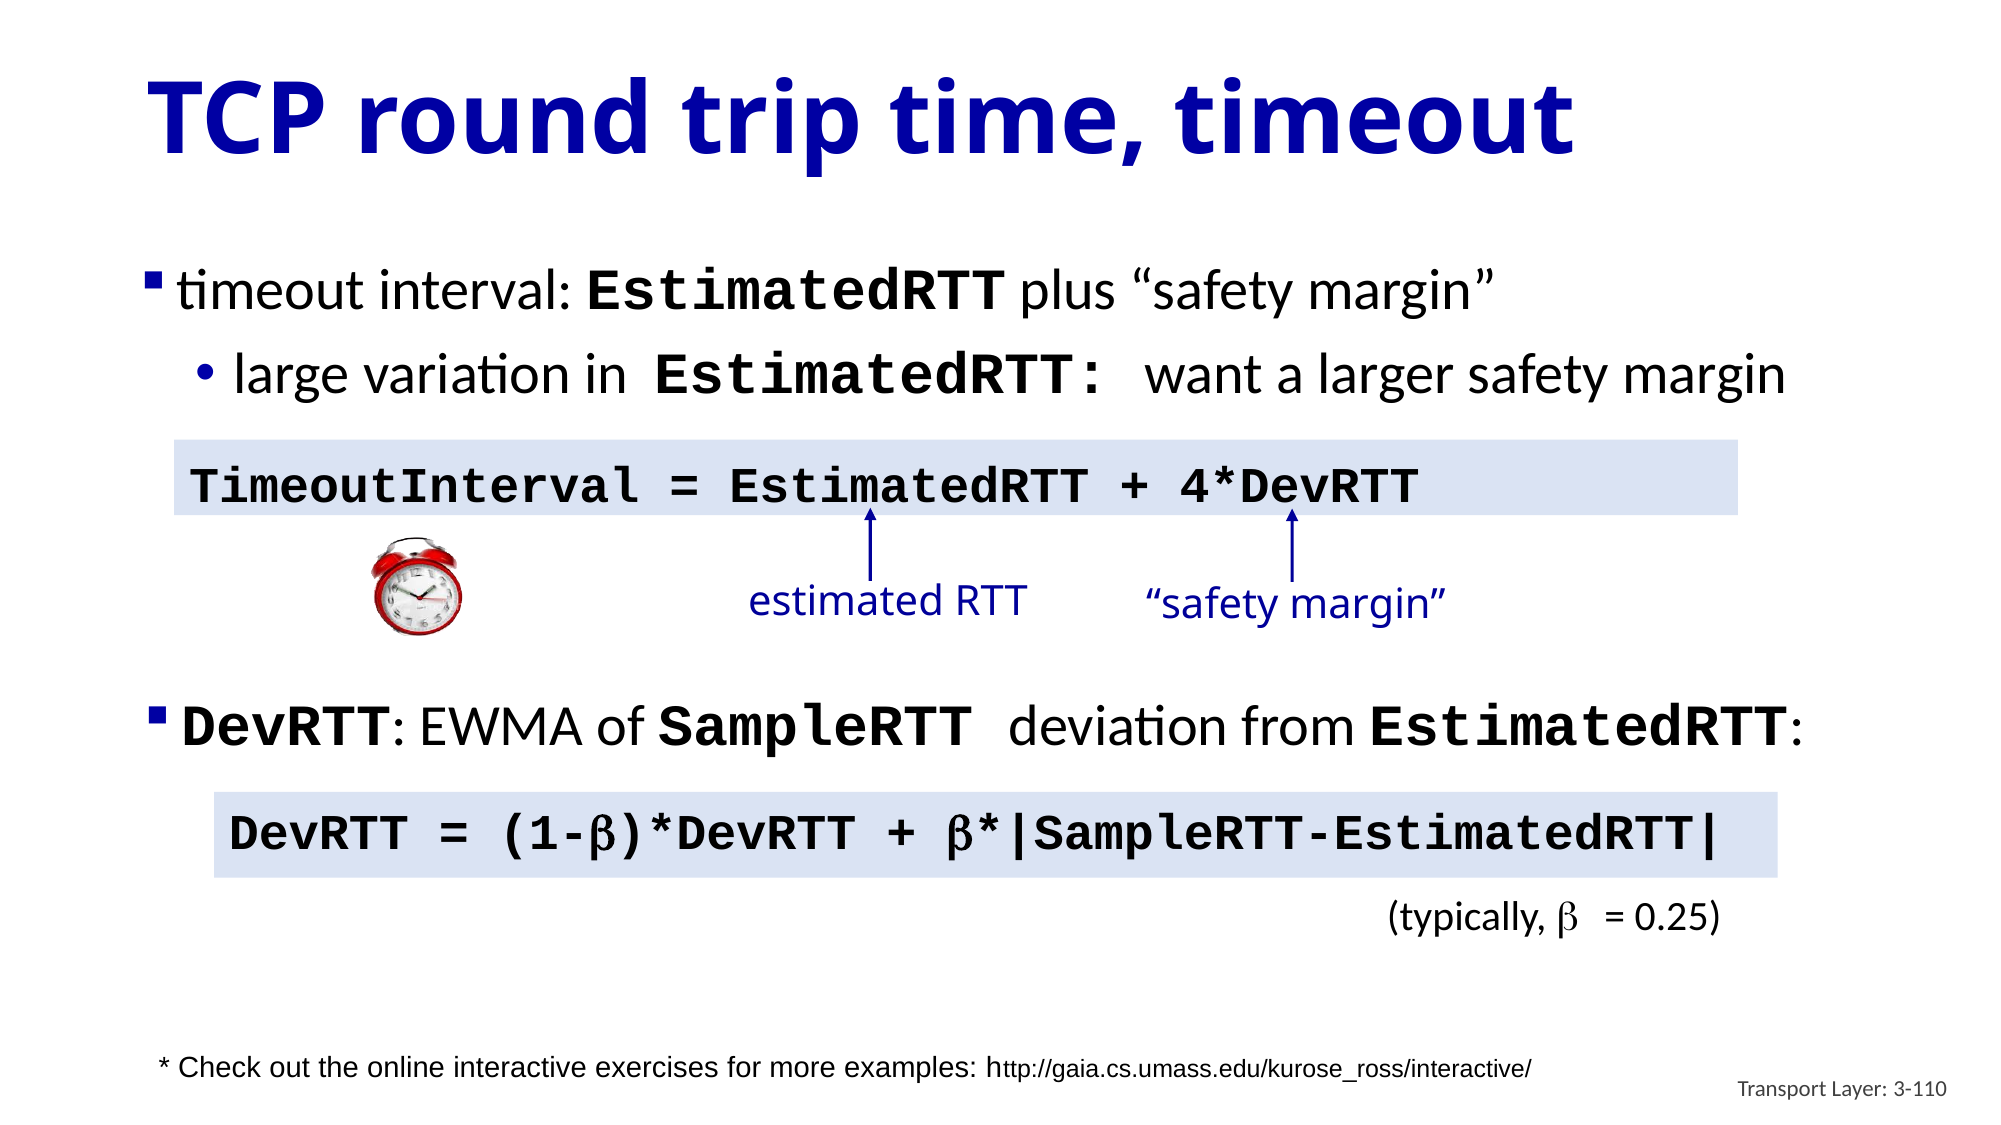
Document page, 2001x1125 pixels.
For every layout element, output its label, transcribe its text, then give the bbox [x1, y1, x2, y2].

text_box timeout interval: EstimatedRTT plus “safety margin” large variation in EstimatedRTT: want a larger safety margin [104, 252, 1963, 438]
title TCP round trip time, timeout [131, 47, 2000, 195]
text_box DevRTT: EWMA of SampleRTT deviation from EstimatedRTT: [108, 687, 1967, 777]
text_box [174, 439, 1738, 636]
text_box * Check out the online interactive exercises for more examples: http://gaia.cs.umass.edu/kurose_ross/interactive/ [143, 1040, 1788, 1091]
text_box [213, 791, 1928, 947]
slide_number Transport Layer: 3-110 [1512, 1056, 1963, 1117]
